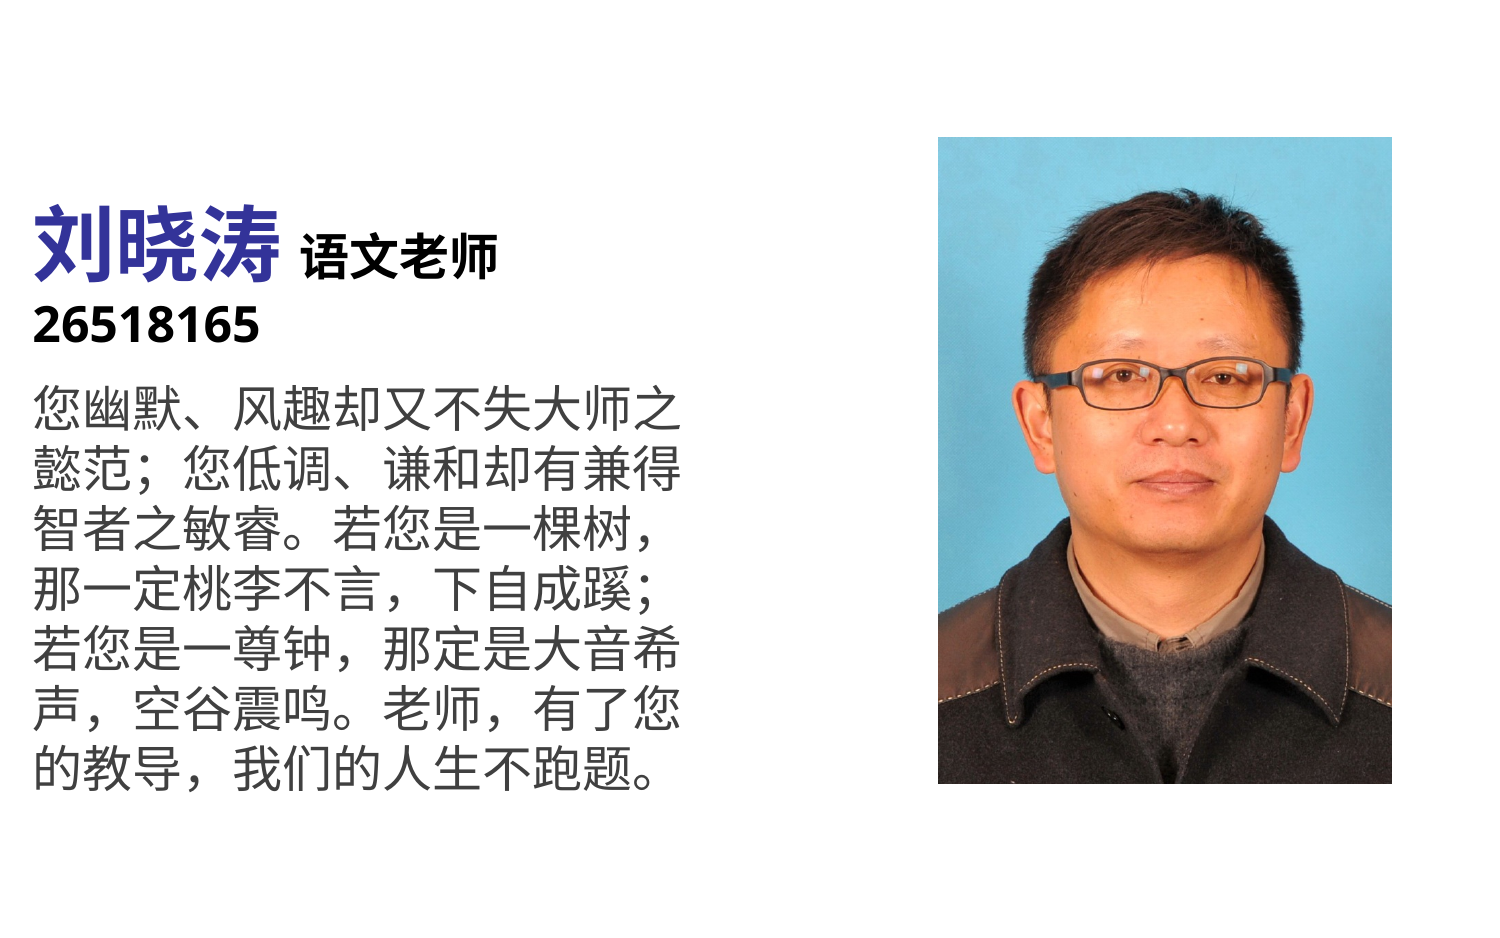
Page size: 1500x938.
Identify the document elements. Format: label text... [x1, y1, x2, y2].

picture [938, 137, 1392, 785]
text_box 刘晓涛 语文老师 26518165 您幽默、风趣却又不失大师之懿范；您低调、谦和却有兼得智者之敏睿。若您是一棵树，那一定桃李不言，下自成蹊；若您是一尊钟，那定是大音希声，空谷震鸣。老师，有了您的教导，我们的人生不跑题。 [17, 185, 715, 805]
